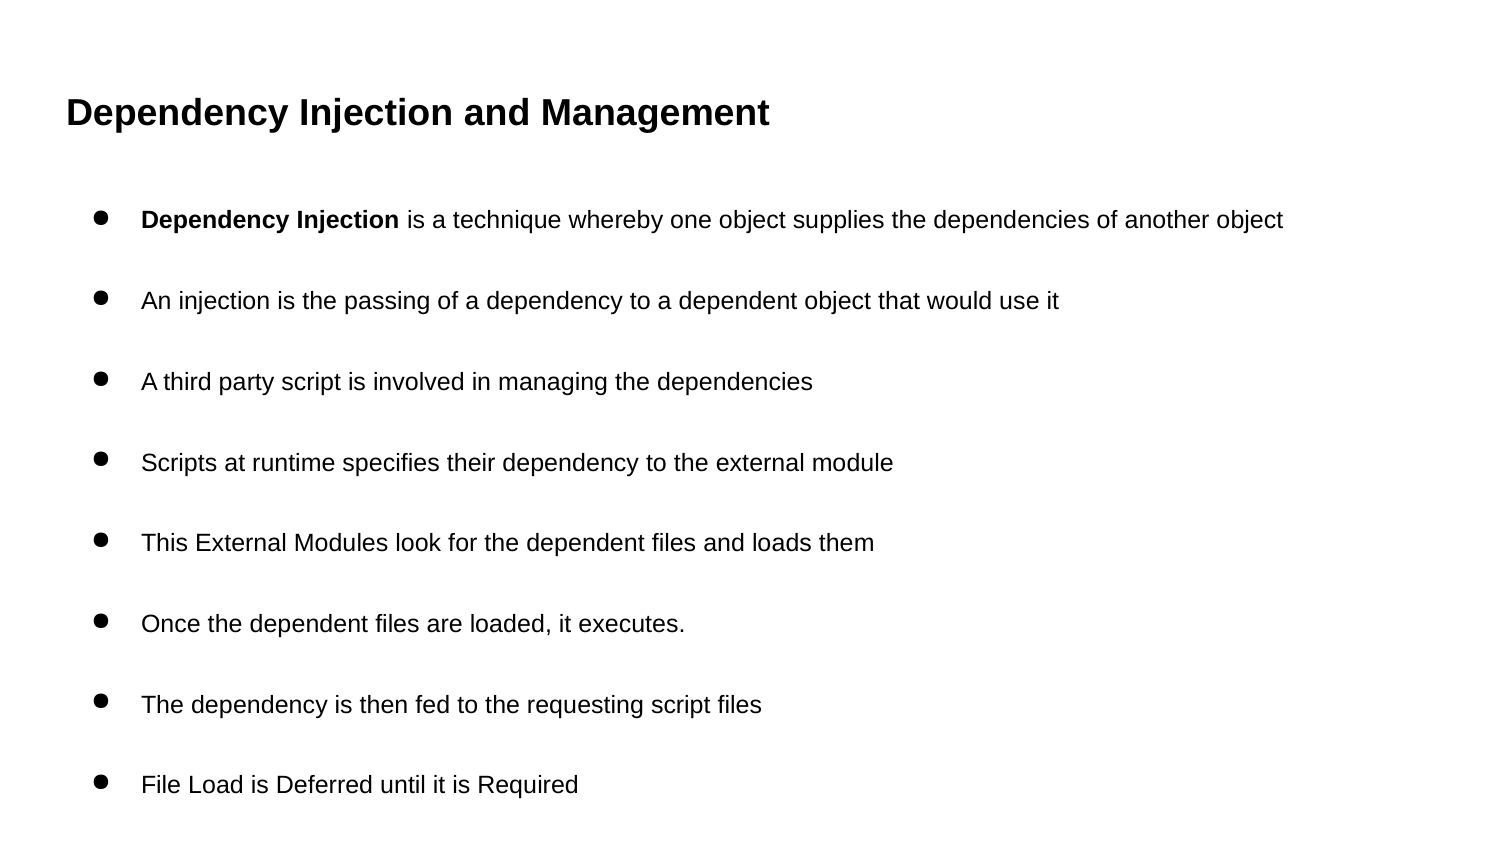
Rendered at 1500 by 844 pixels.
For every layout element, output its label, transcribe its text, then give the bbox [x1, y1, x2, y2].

list Dependency Injection is a technique whereby one object supplies the dependencies of another object An injection is the passing of a dependency to a dependent object that would use it A third party script is involved in managing the dependencies Scripts at runtime specifies their dependency to the external module This External Modules look for the dependent files and loads them Once the dependent files are loaded, it executes. The dependency is then fed to the requesting script files File Load is Deferred until it is Required [51, 189, 1449, 832]
title Dependency Injection and Management [51, 72, 1449, 167]
